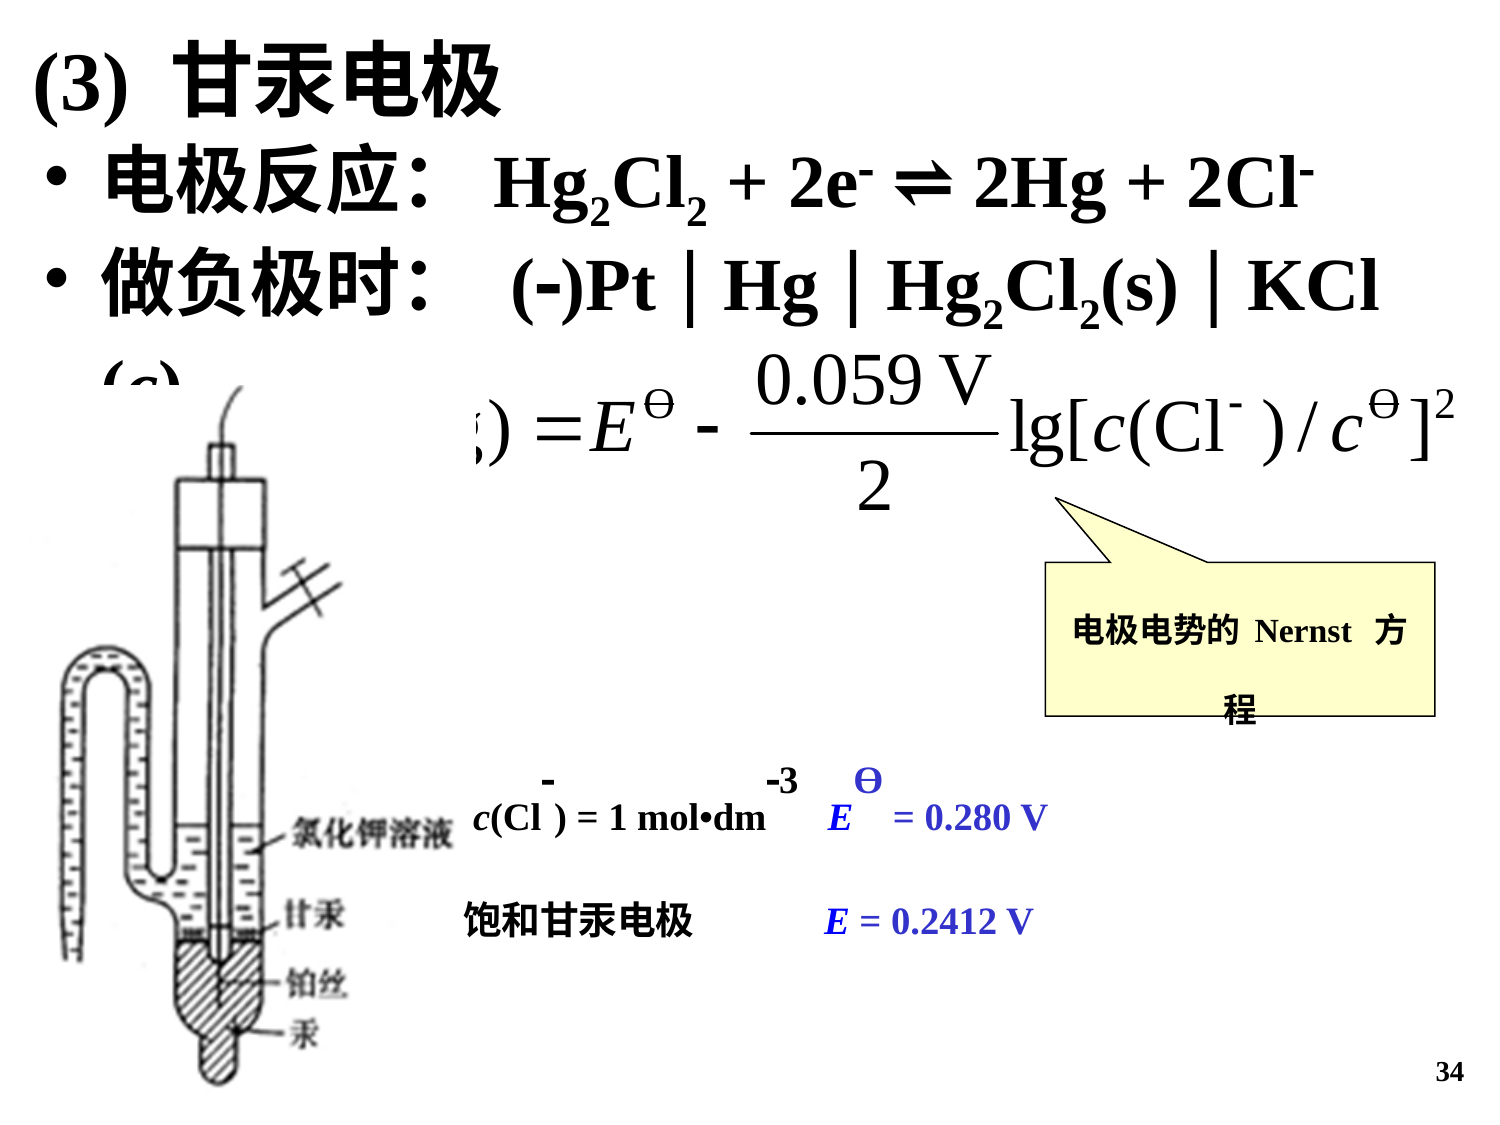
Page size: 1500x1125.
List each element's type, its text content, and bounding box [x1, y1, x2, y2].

text_box c(Cl) = 1 mol•dm3 EƟ = 0.280 V 饱和甘汞电极 E = 0.2412 V [477, 739, 1500, 950]
picture [29, 385, 477, 1094]
list 电极反应：Hg2Cl2 + 2e ⇌ 2Hg + 2Cl 做负极时： ()Pt  Hg  Hg2Cl2(s)  KCl (c) [29, 125, 1459, 374]
title (3) 甘汞电极 [17, 0, 1293, 154]
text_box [57, 332, 1468, 527]
text_box 电极电势的Nernst 方程 [1045, 527, 1435, 717]
